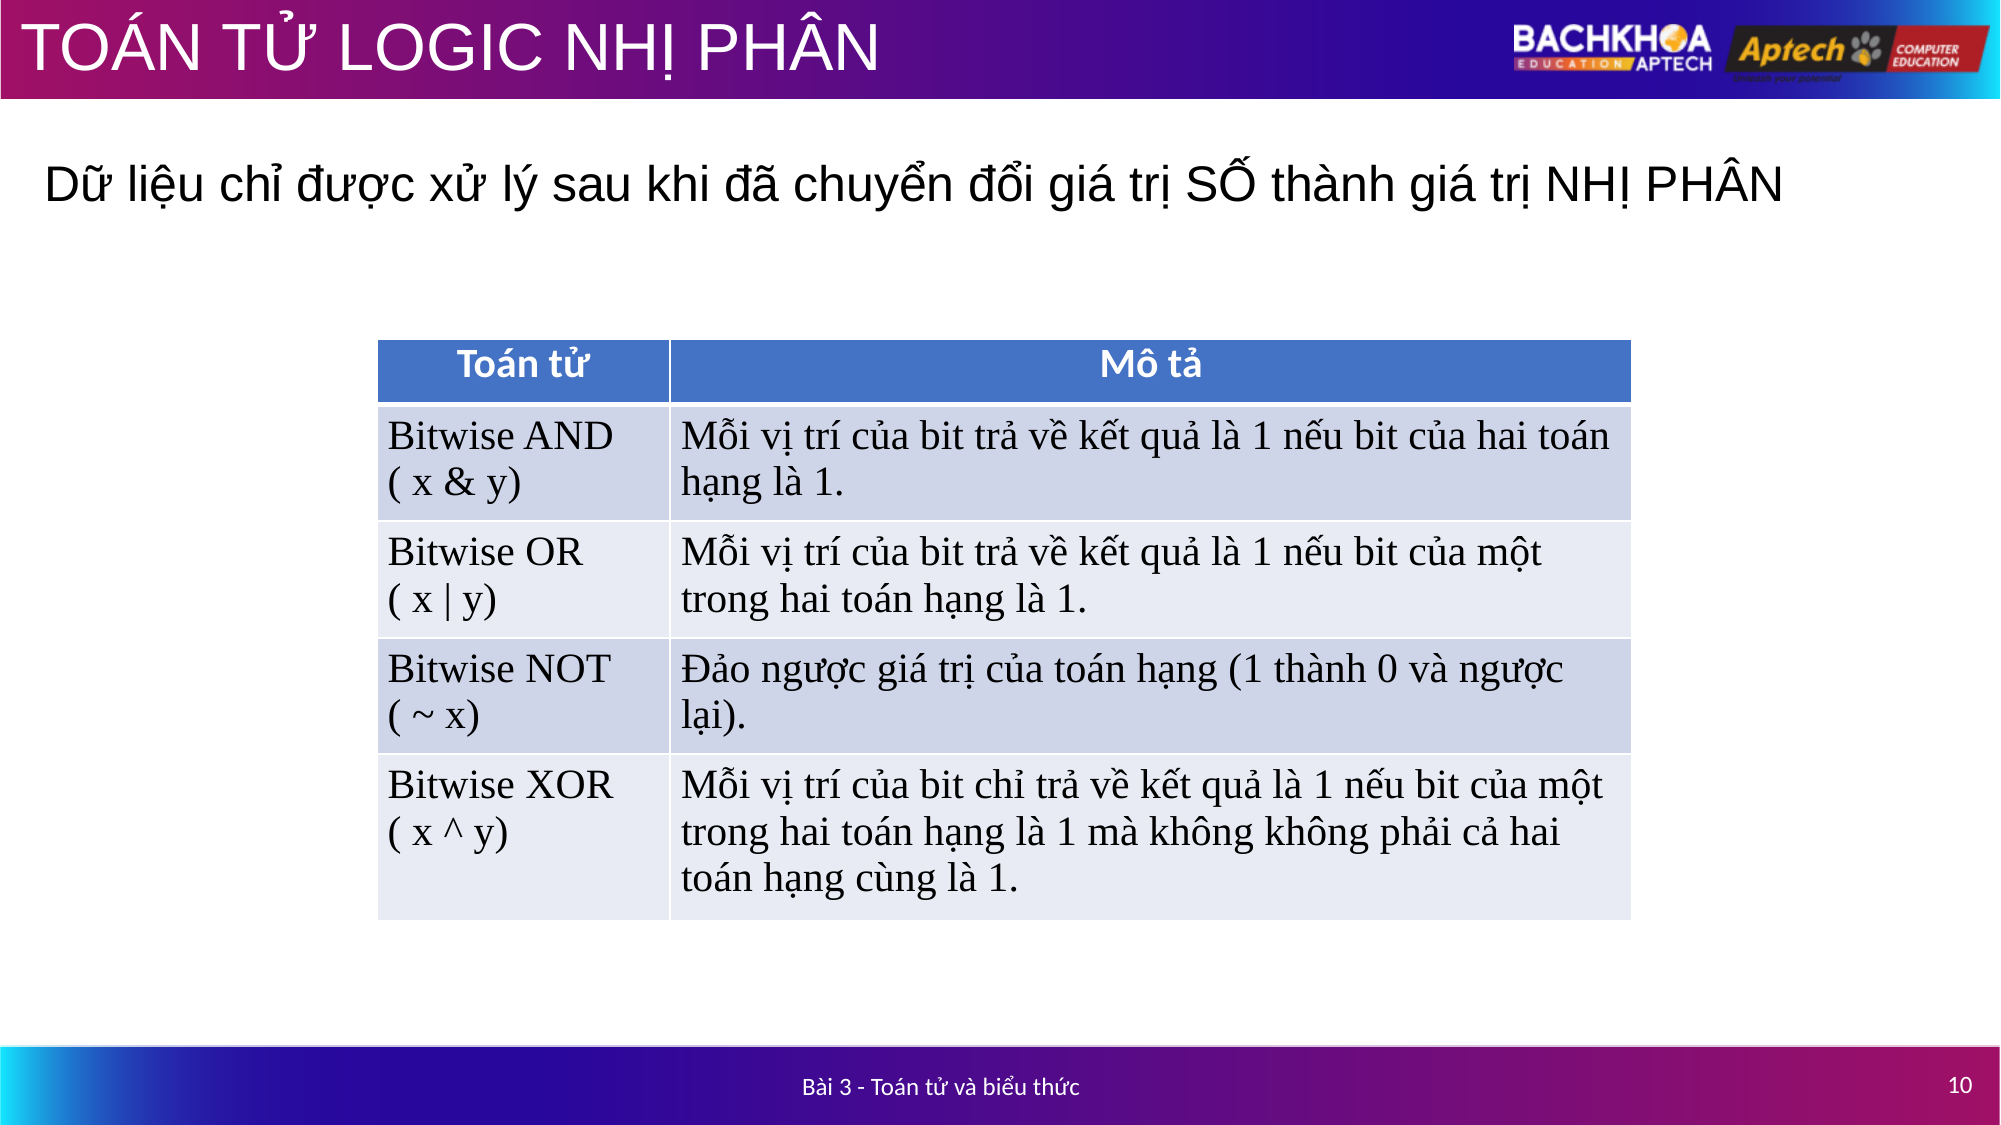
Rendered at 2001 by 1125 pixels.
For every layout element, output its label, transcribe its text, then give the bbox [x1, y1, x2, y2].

slide_number 10 [1877, 1053, 1988, 1114]
picture [0, 1045, 2000, 1125]
table_cell Bitwise XOR ( x ^ y) [378, 755, 669, 920]
table_cell Mỗi vị trí của bit chỉ trả về kết quả là 1 nếu bit của một trong hai toán hạng là 1 mà không không phải cả hai toán hạng cùng là 1. [671, 755, 1631, 920]
footer Bài 3 - Toán tử và biểu thức [17, 1055, 1865, 1116]
table_cell Mỗi vị trí của bit trả về kết quả là 1 nếu bit của một trong hai toán hạng là 1. [671, 522, 1631, 637]
table_cell Bitwise AND ( x & y) [378, 407, 669, 520]
title TOÁN TỬ LOGIC NHỊ PHÂN [4, 5, 1990, 93]
picture [0, 0, 2001, 99]
table_header Toán tử [378, 340, 669, 402]
table_cell Ðảo ngược giá trị của toán hạng (1 thành 0 và ngược lại). [671, 639, 1631, 753]
table_header Mô tả [671, 340, 1631, 402]
table_cell Mỗi vị trí của bit trả về kết quả là 1 nếu bit của hai toán hạng là 1. [671, 407, 1631, 520]
list Dữ liệu chỉ được xử lý sau khi đã chuyển đổi giá trị SỐ thành giá trị NHỊ PHÂN [3, 113, 1988, 1014]
table_cell Bitwise OR ( x | y) [378, 522, 669, 637]
table_cell Bitwise NOT ( ~ x) [378, 639, 669, 753]
